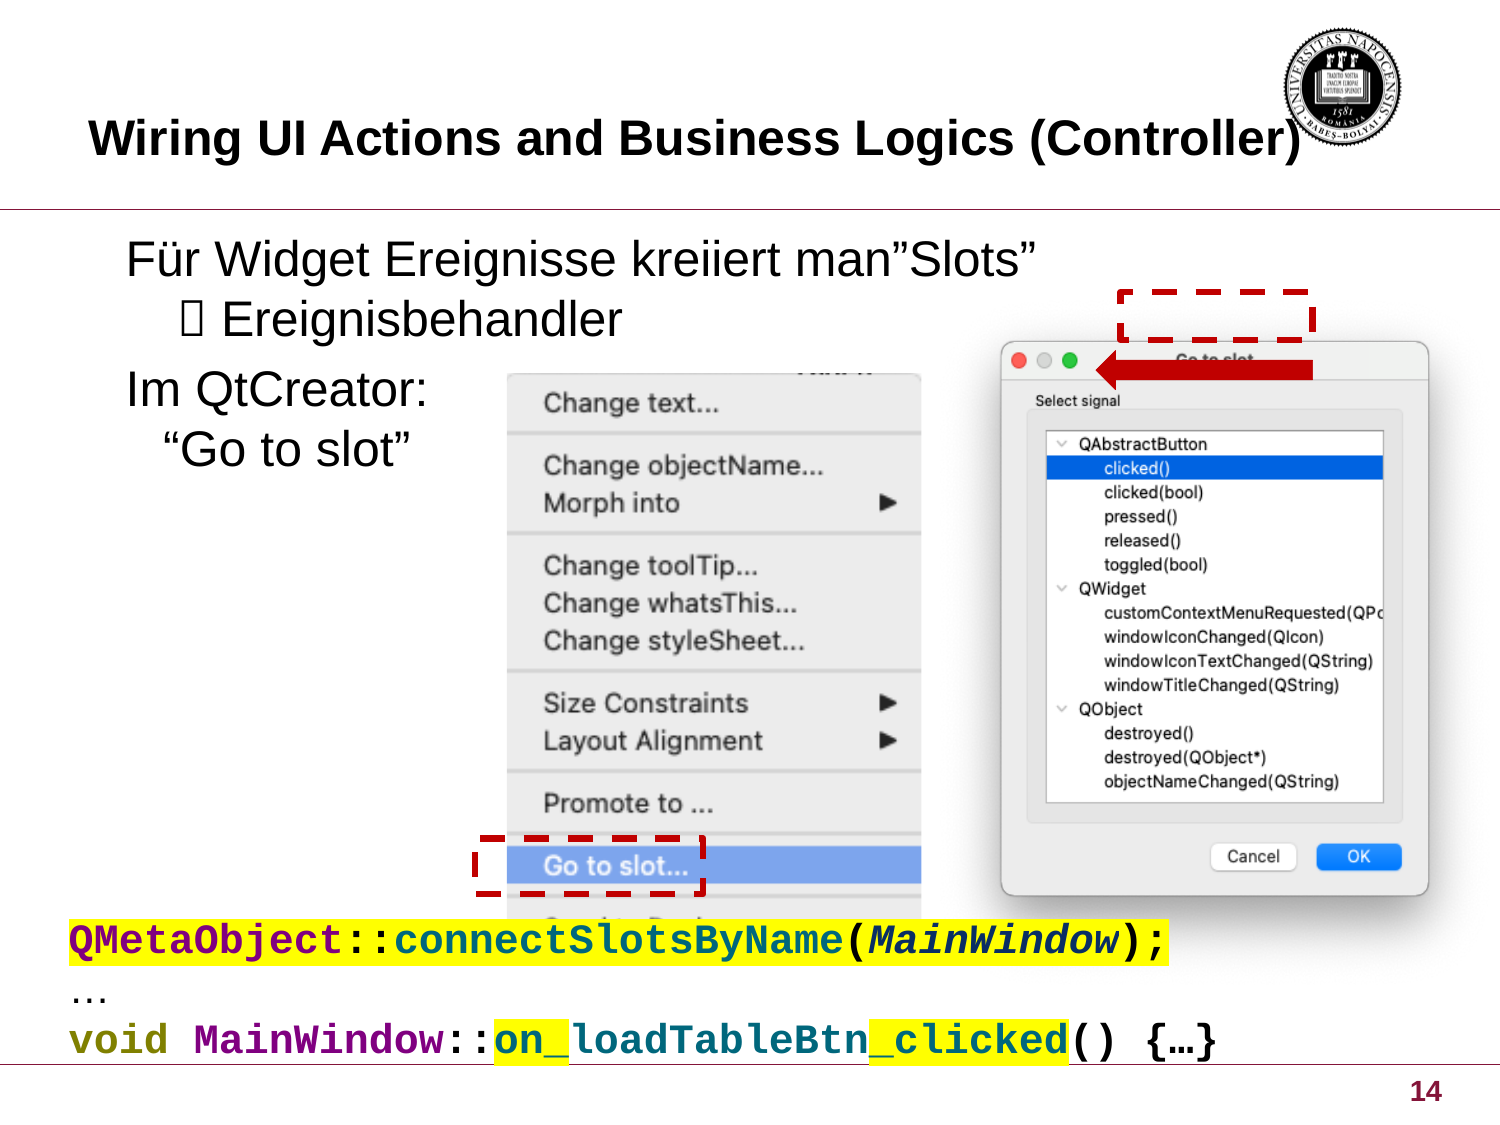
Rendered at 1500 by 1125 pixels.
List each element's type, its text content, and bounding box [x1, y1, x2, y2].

text_box [473, 836, 501, 896]
text_box QMetaObject::connectSlotsByName(MainWindow); … void MainWindow::on_loadTableBtn_clicked() {…} [54, 904, 1336, 1070]
title Wiring UI Actions and Business Logics (Controller) [75, 44, 1425, 213]
picture [929, 291, 1500, 995]
list Für Widget Ereignisse kreiiert man”Slots”  Ereignisbehandler Im QtCreator: “Go to slot” [75, 213, 1425, 904]
slide_number 14 [1371, 1078, 1443, 1102]
picture [1273, 17, 1412, 44]
picture [506, 373, 922, 930]
